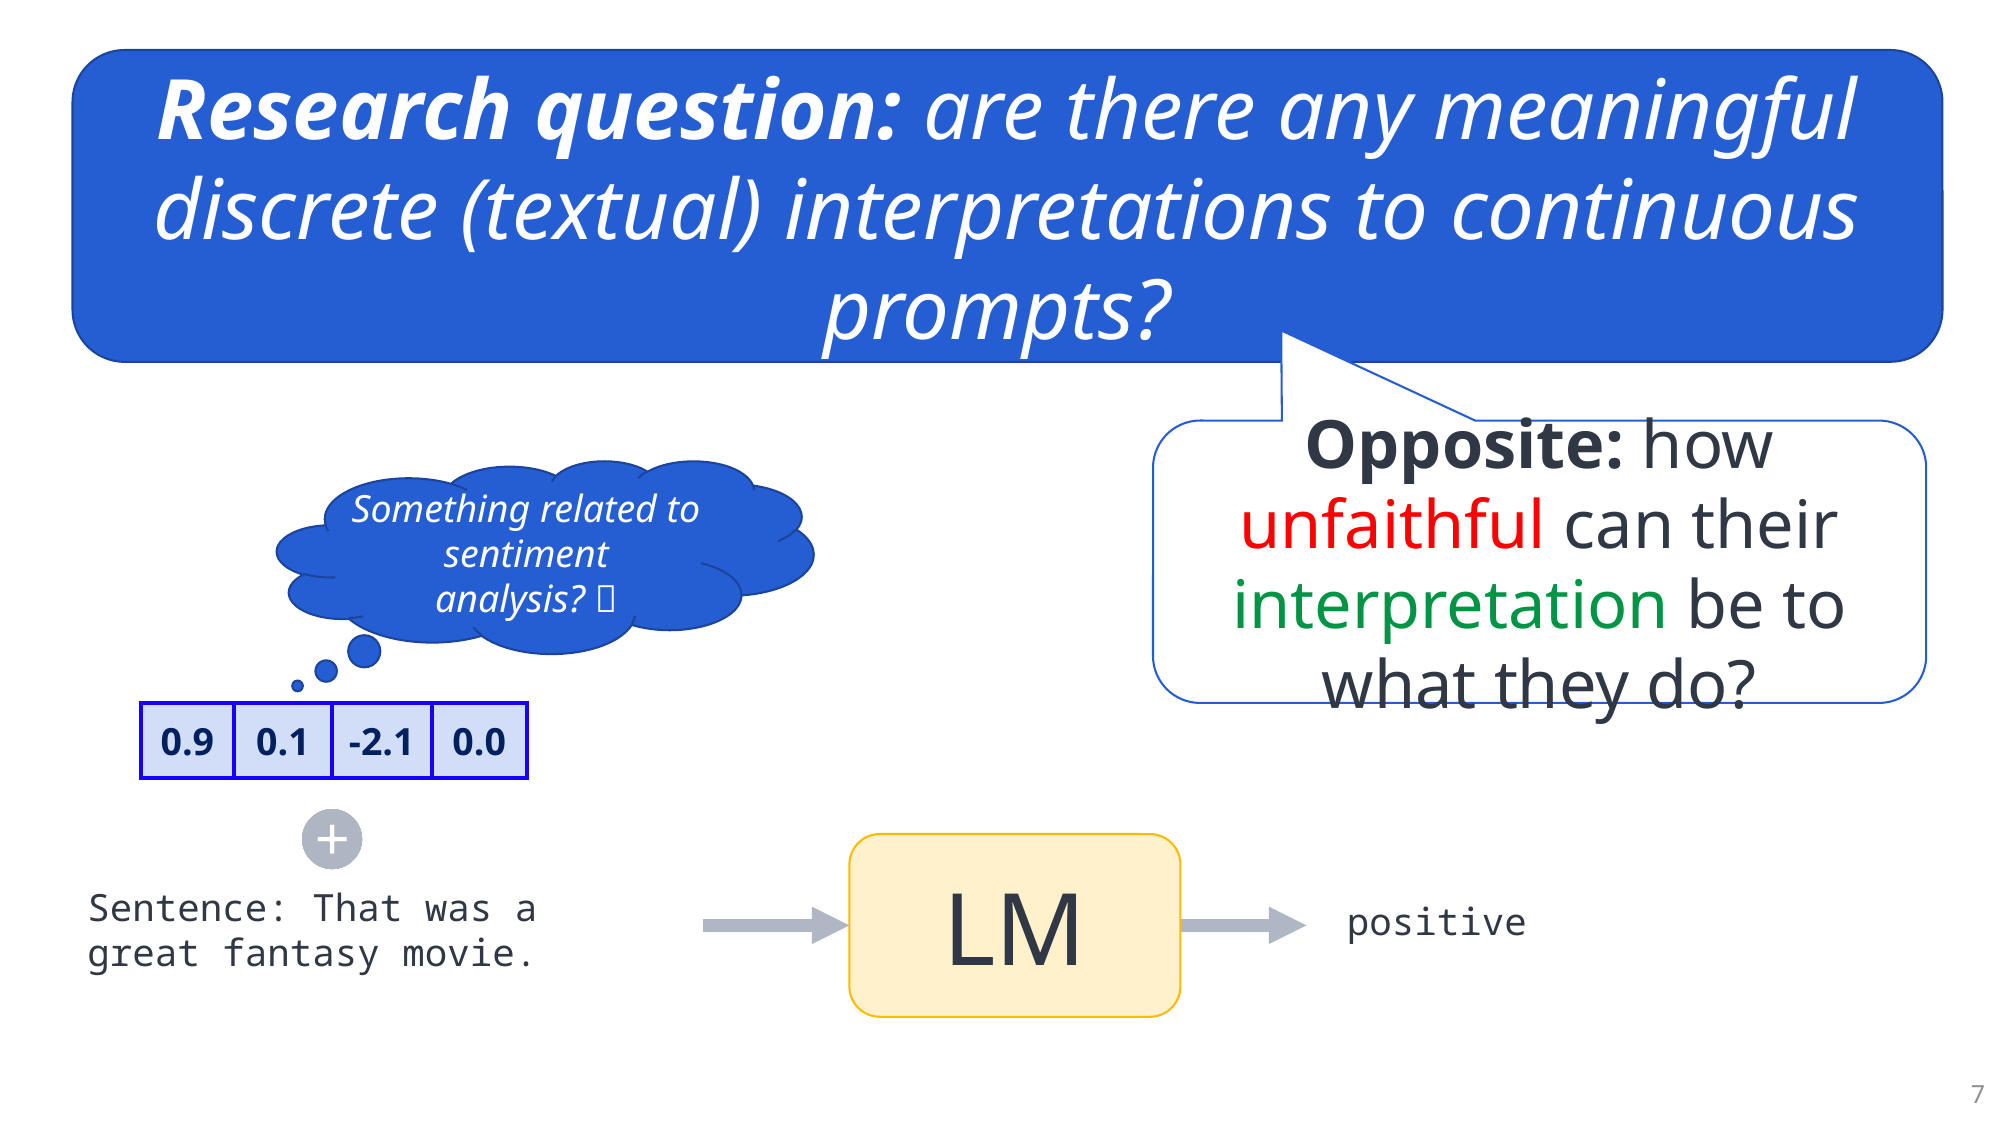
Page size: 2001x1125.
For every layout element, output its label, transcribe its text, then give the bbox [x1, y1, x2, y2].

text_box Research question: are there any meaningful discrete (textual) interpretations to continuous prompts? [71, 48, 1944, 363]
table_header 0.1 [236, 705, 330, 776]
table_header -2.1 [334, 705, 430, 776]
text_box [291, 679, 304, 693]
table_header 0.0 [434, 705, 525, 776]
text_box LM [848, 832, 1182, 1018]
text_box positive [1332, 890, 1787, 950]
text_box Opposite: how unfaithful can their interpretation be to what they do? [1151, 328, 1928, 704]
text_box Sentence: That was a great fantasy movie. [72, 876, 646, 982]
slide_number 7 [1913, 1065, 2000, 1125]
text_box Something related to sentiment analysis? 🤔 [347, 634, 382, 669]
table_header 0.9 [143, 705, 232, 776]
picture [294, 801, 370, 877]
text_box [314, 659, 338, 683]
text_box Something related to sentiment analysis? 🤔 [275, 460, 815, 656]
